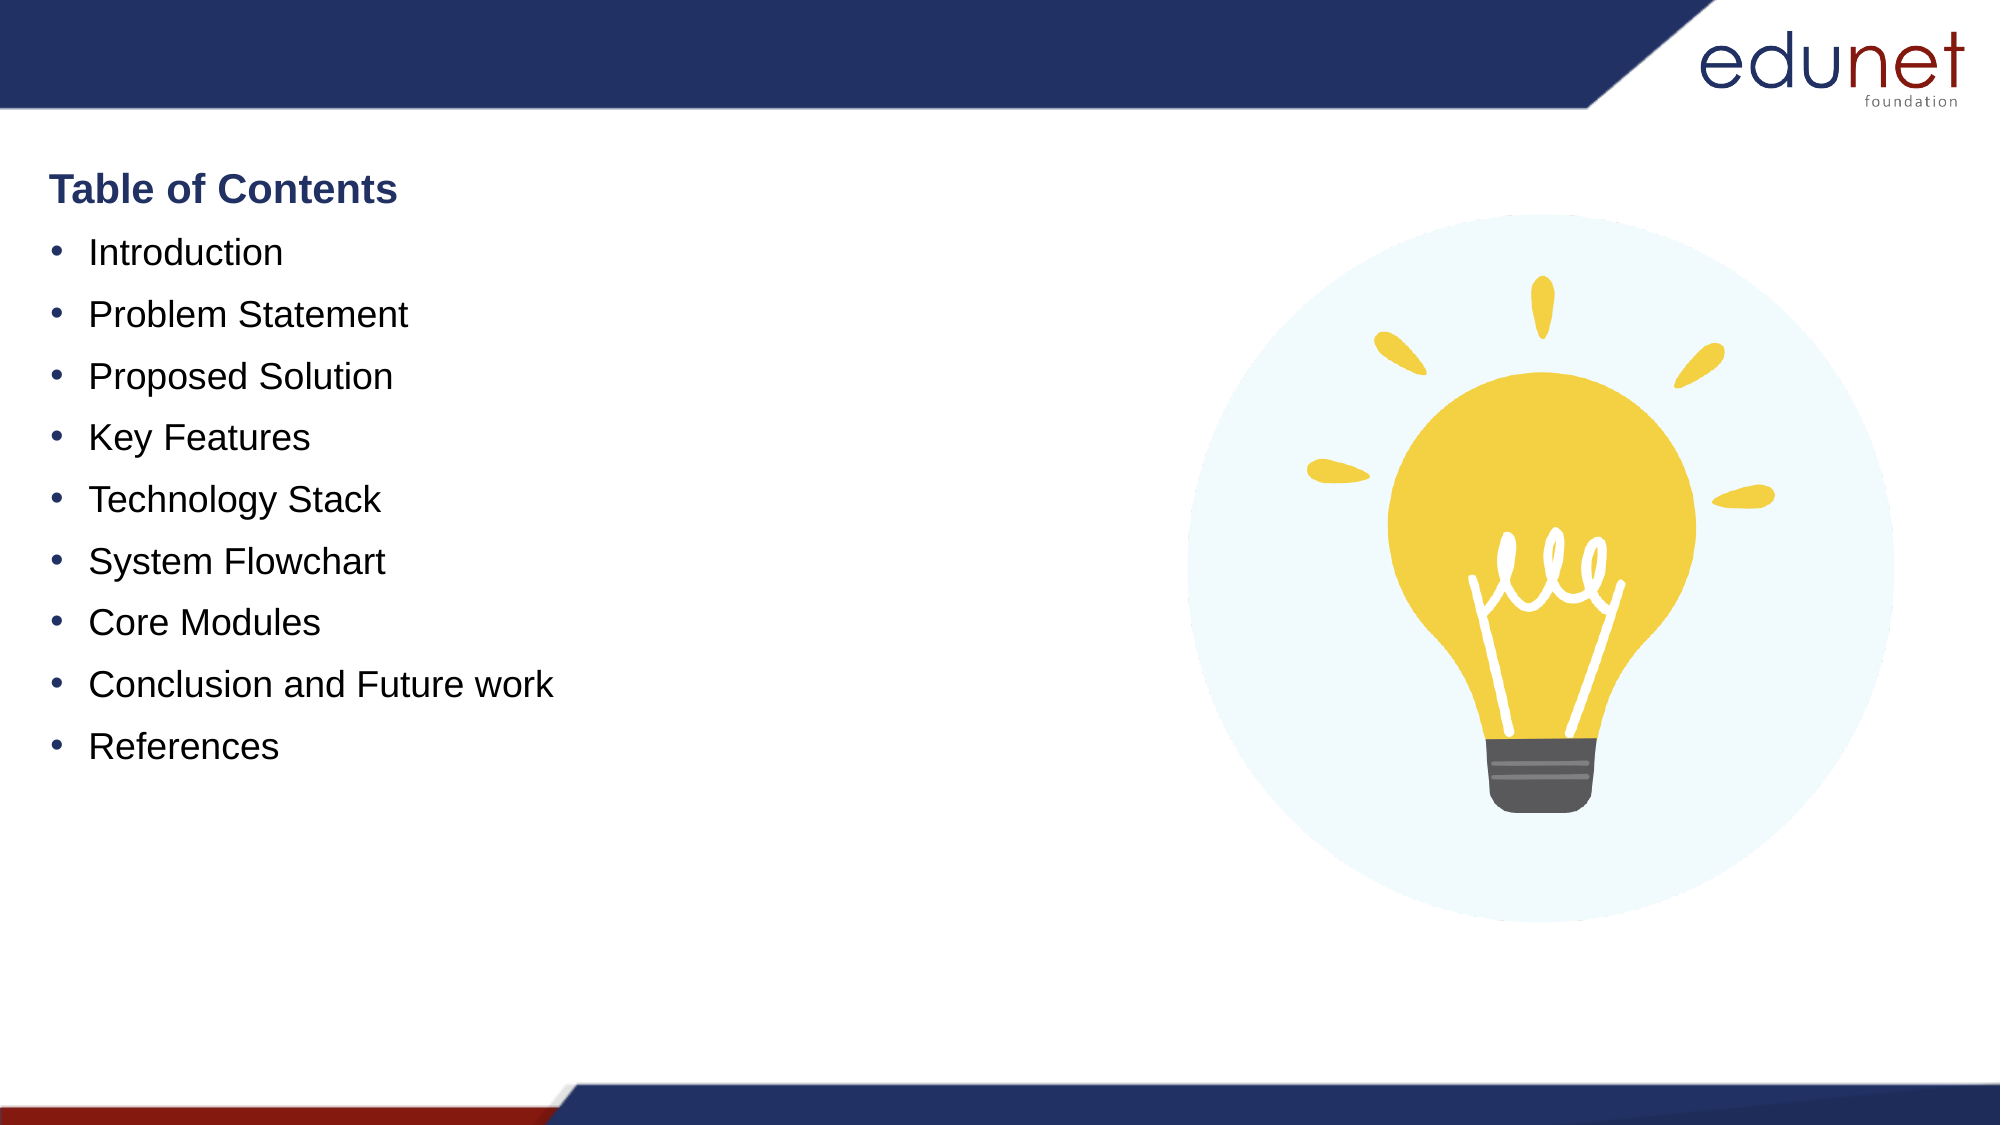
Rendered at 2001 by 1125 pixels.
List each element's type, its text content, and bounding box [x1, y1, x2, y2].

title Table of Contents [28, 142, 671, 213]
text_box Introduction Problem Statement Proposed Solution Key Features Technology Stack System Flowchart Core Modules Conclusion and Future work References [30, 208, 975, 708]
picture [0, 1070, 2000, 1125]
picture [0, 0, 1977, 117]
picture [1166, 178, 1914, 940]
